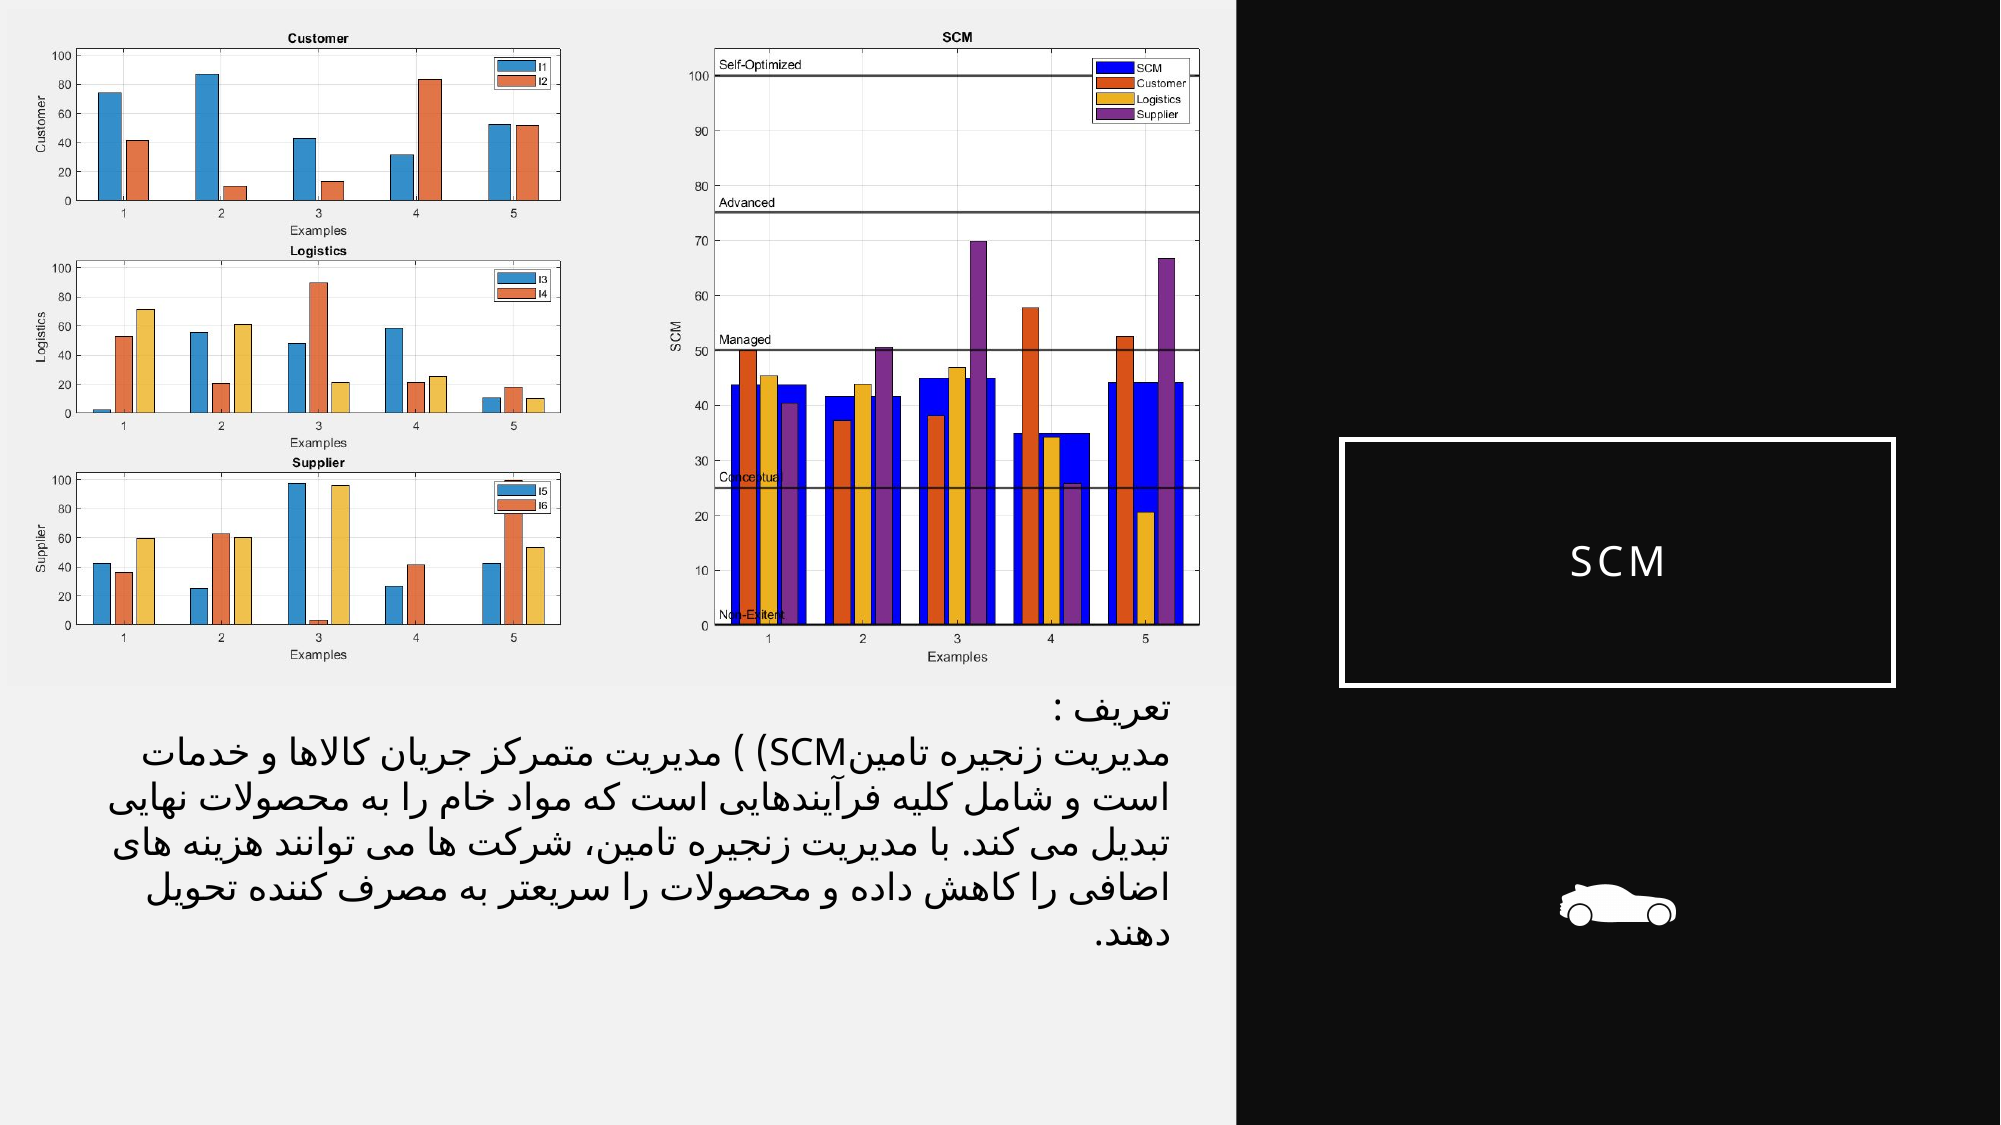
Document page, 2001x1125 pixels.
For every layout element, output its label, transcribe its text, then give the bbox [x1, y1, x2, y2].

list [7, 9, 1236, 686]
text_box [0, 0, 1235, 1125]
text_box [1235, 0, 2000, 1125]
text_box تعریف : مدیریت زنجیره تامینSCM) ) مدیریت متمرکز جریان کالاها و خدمات است و شامل کلیه فرآیندهایی است که مواد خام را به محصولات نهایی تبدیل می کند. با مدیریت زنجیره تامین، شرکت ها می توانند هزینه های اضافی را کاهش داده و محصولات را سریعتر به مصرف کننده تحویل دهند. [63, 686, 1187, 961]
title SCM [1339, 437, 1896, 688]
text_box [1559, 848, 1676, 962]
